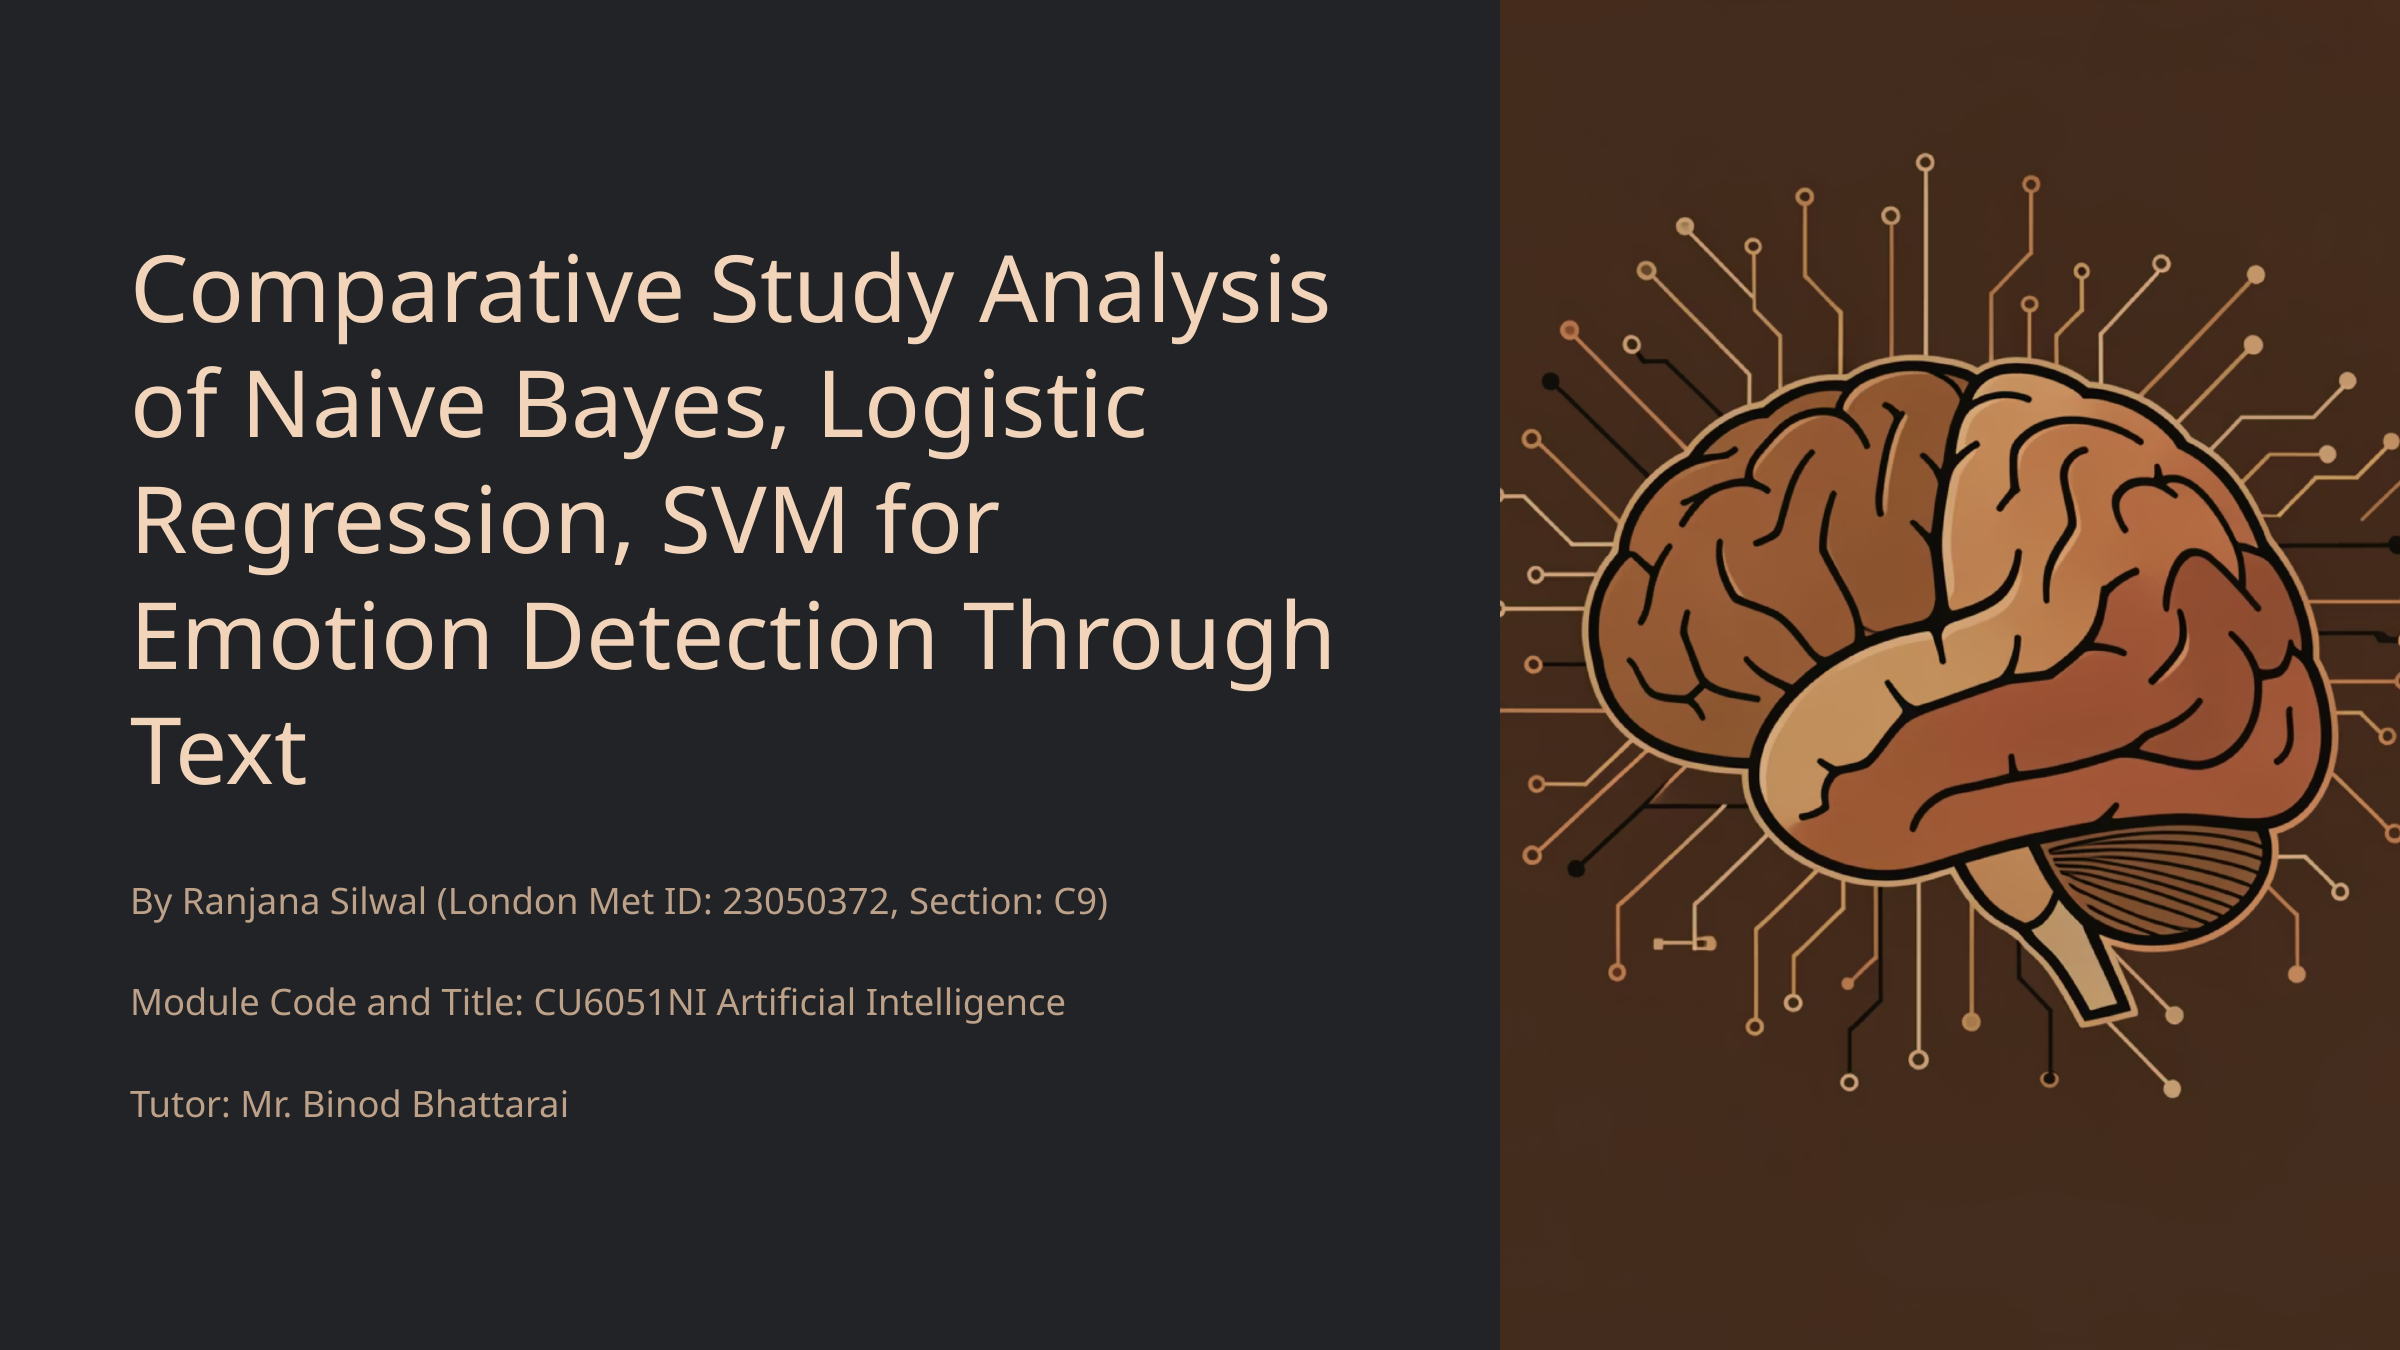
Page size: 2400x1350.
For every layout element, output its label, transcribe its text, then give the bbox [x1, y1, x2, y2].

picture [1499, 0, 2400, 1350]
text_box Module Code and Title: CU6051NI Artificial Intelligence [130, 963, 1370, 1024]
text_box By Ranjana Silwal (London Met ID: 23050372, Section: C9) [130, 862, 1370, 922]
text_box Tutor: Mr. Binod Bhattarai [130, 1065, 1370, 1125]
text_box Comparative Study Analysis of Naive Bayes, Logistic Regression, SVM for Emotion Detection Through Text [130, 225, 1370, 807]
